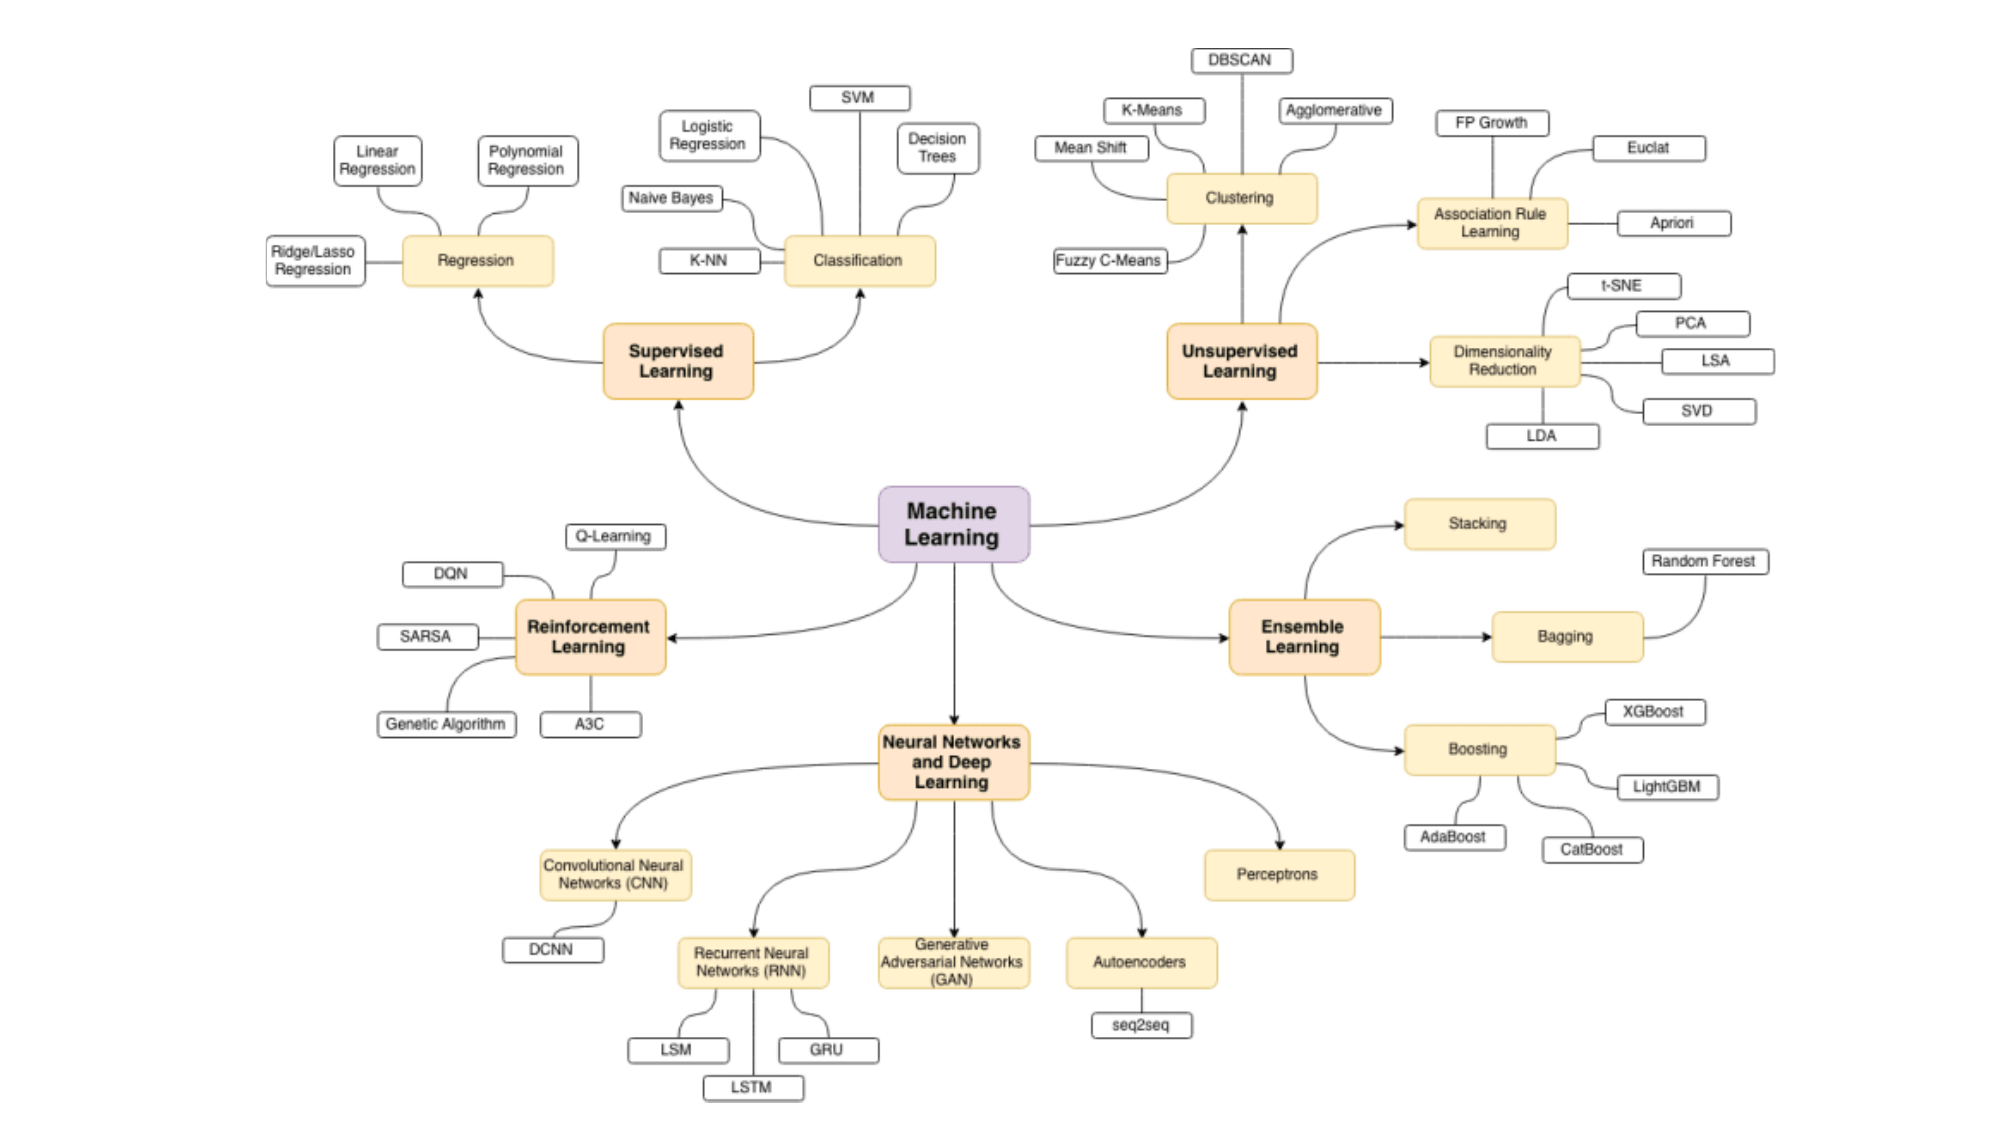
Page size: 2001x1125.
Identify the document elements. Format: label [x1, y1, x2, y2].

list [265, 48, 1777, 1103]
